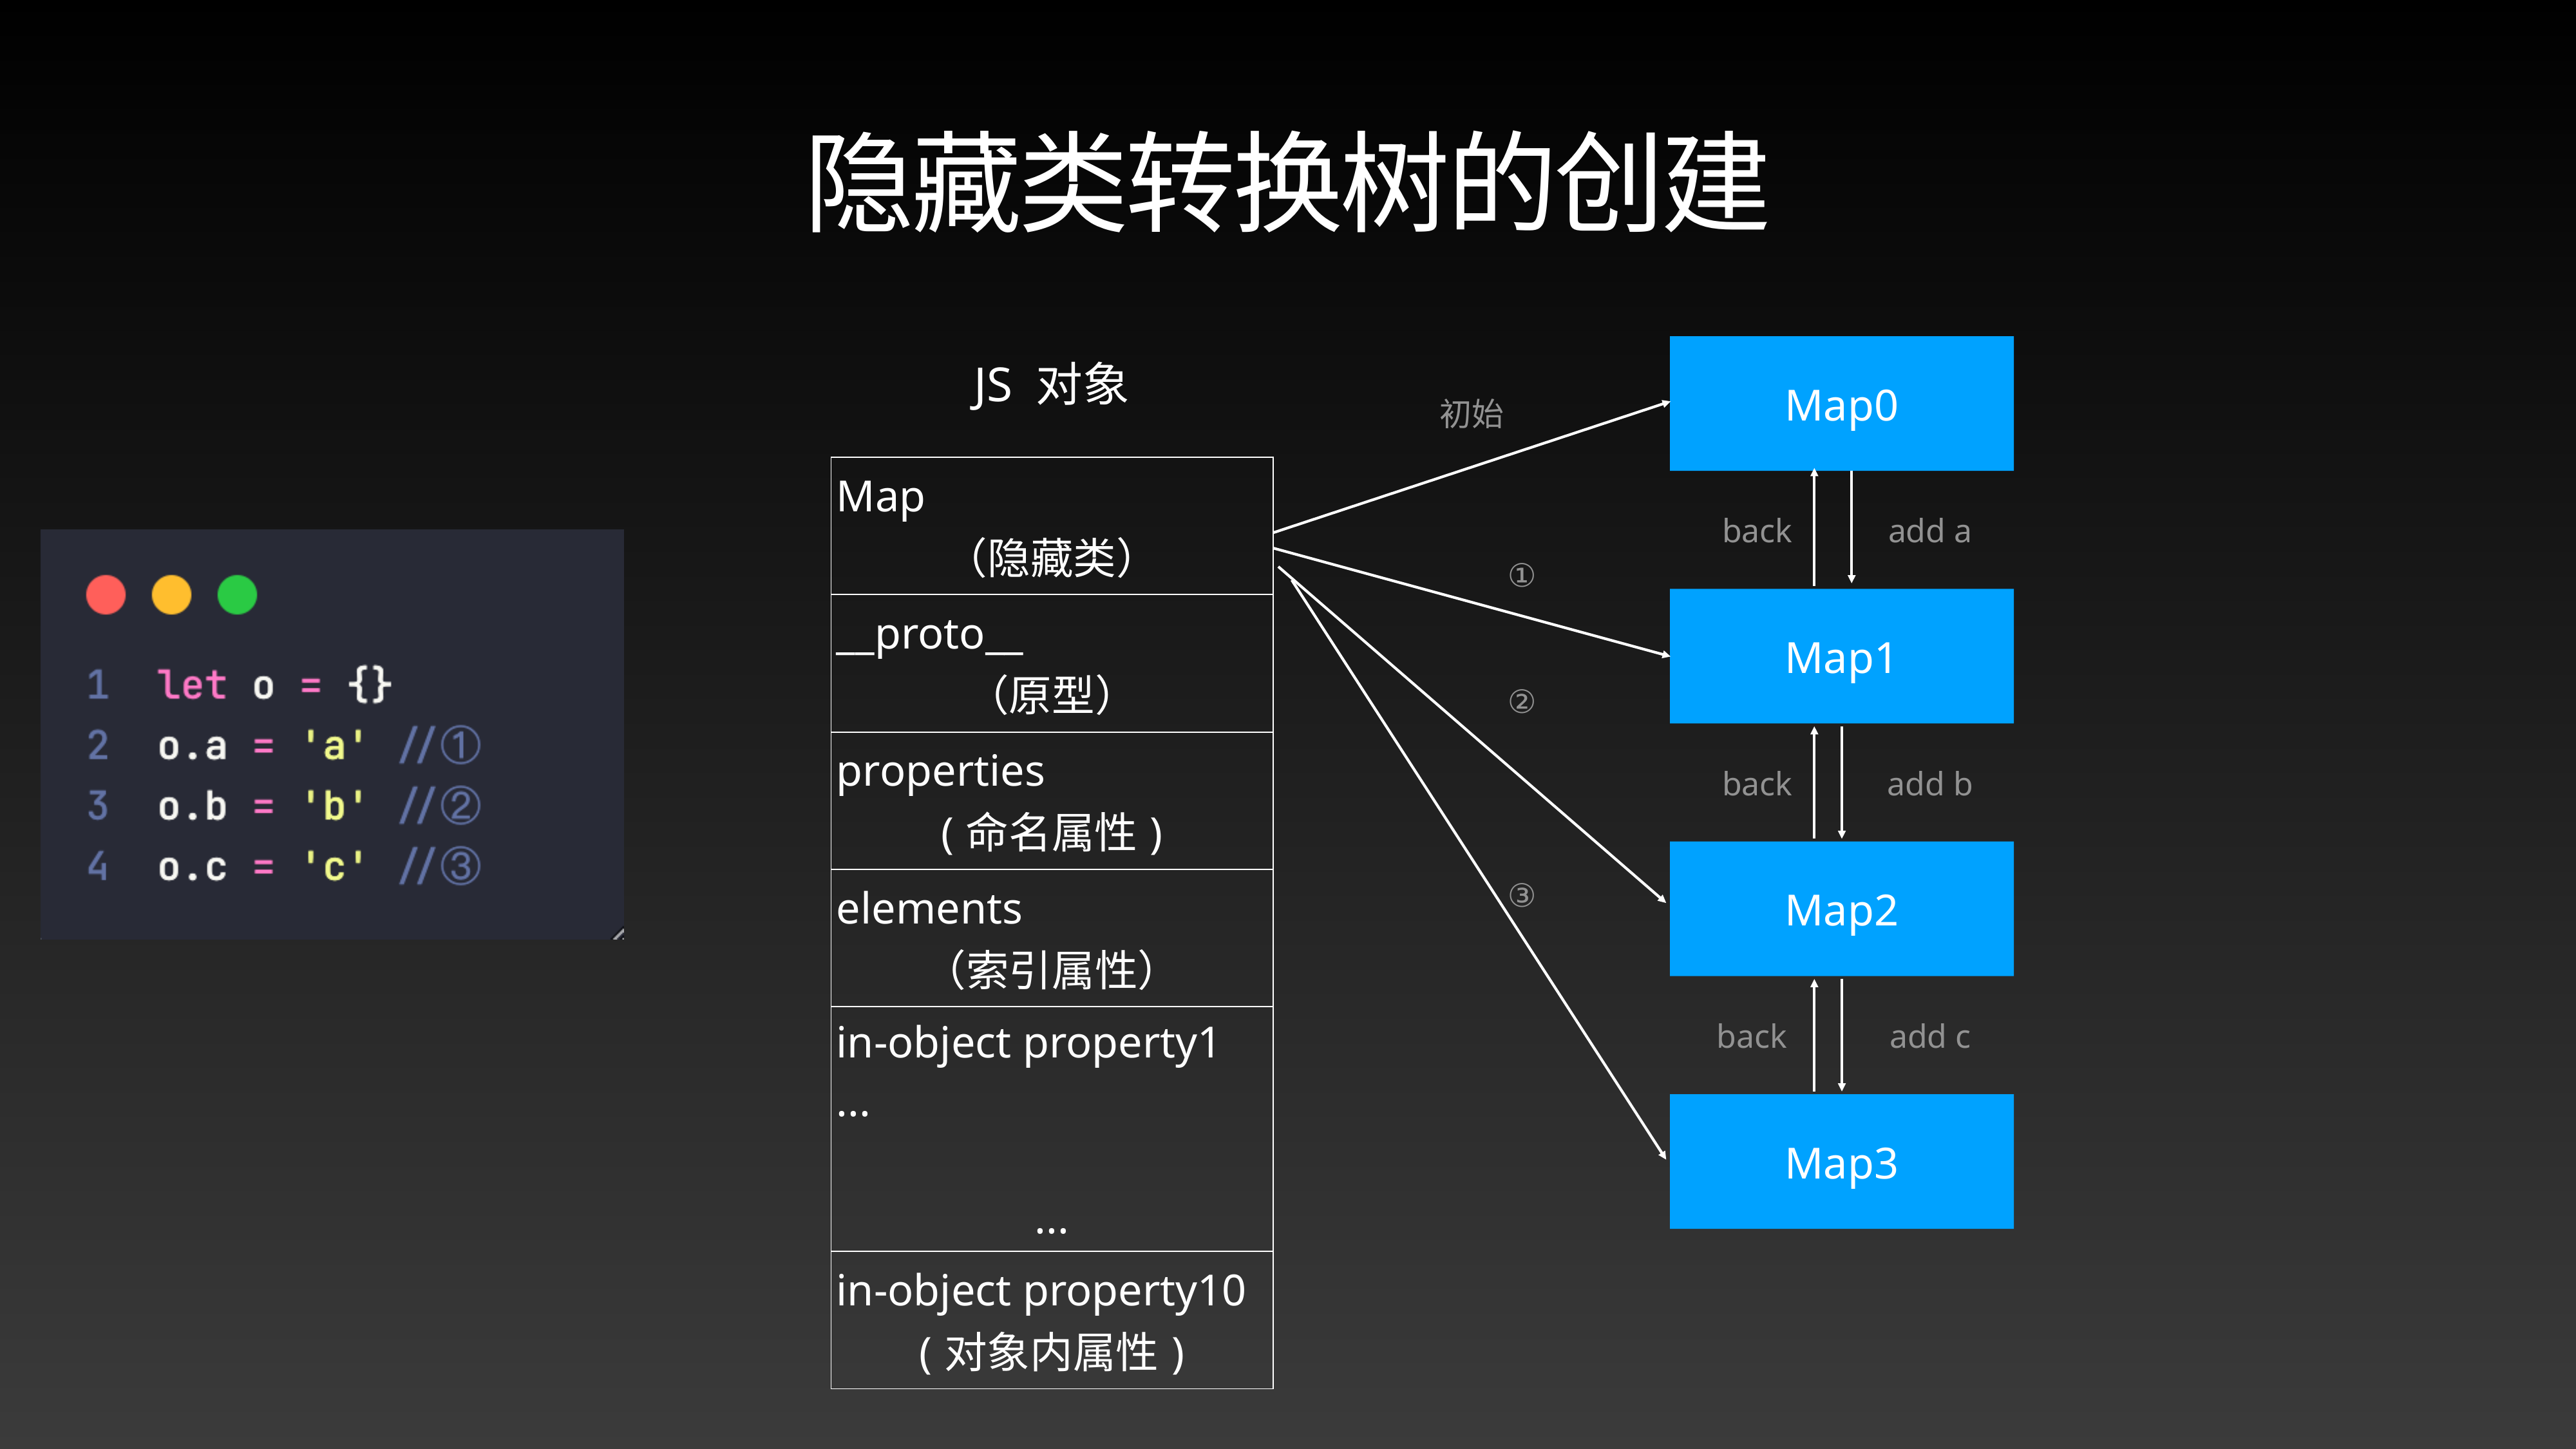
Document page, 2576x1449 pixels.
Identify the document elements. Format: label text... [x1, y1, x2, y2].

text_box [1278, 566, 1667, 904]
text_box ① [1502, 549, 1542, 600]
title 隐藏类转换树的创建 [133, 85, 2443, 251]
text_box back [1716, 505, 1799, 555]
text_box Map0 [1670, 336, 2014, 471]
text_box [1810, 726, 1819, 839]
text_box Map1 [1670, 589, 2014, 724]
text_box [1273, 400, 1671, 533]
table_cell elements （索引属性） [831, 870, 1273, 1006]
table_cell __proto__ （原型） [831, 595, 1273, 732]
text_box [1273, 548, 1671, 659]
table_cell properties (命名属性) [831, 733, 1273, 869]
table_header Map （隐藏类） [831, 458, 1273, 594]
text_box Map2 [1670, 841, 2014, 976]
text_box ② [1502, 676, 1542, 725]
picture [41, 529, 625, 940]
text_box [1810, 468, 1819, 587]
text_box JS 对象 [968, 349, 1136, 417]
text_box back [1716, 757, 1799, 808]
text_box Map3 [1670, 1094, 2014, 1229]
text_box [1837, 979, 1846, 1092]
table_cell in-object property10 (对象内属性) [831, 1252, 1273, 1388]
text_box ③ [1502, 869, 1542, 920]
text_box [1810, 979, 1819, 1092]
text_box add b [1882, 757, 1979, 808]
text_box [1848, 471, 1856, 583]
text_box add c [1884, 1010, 1976, 1060]
text_box [1511, 920, 1667, 1160]
text_box back [1711, 1010, 1793, 1060]
text_box 初始 [1434, 388, 1510, 438]
table_cell in-object property1 ... ... [831, 1007, 1273, 1251]
text_box add a [1882, 505, 1978, 555]
text_box [1837, 726, 1846, 839]
